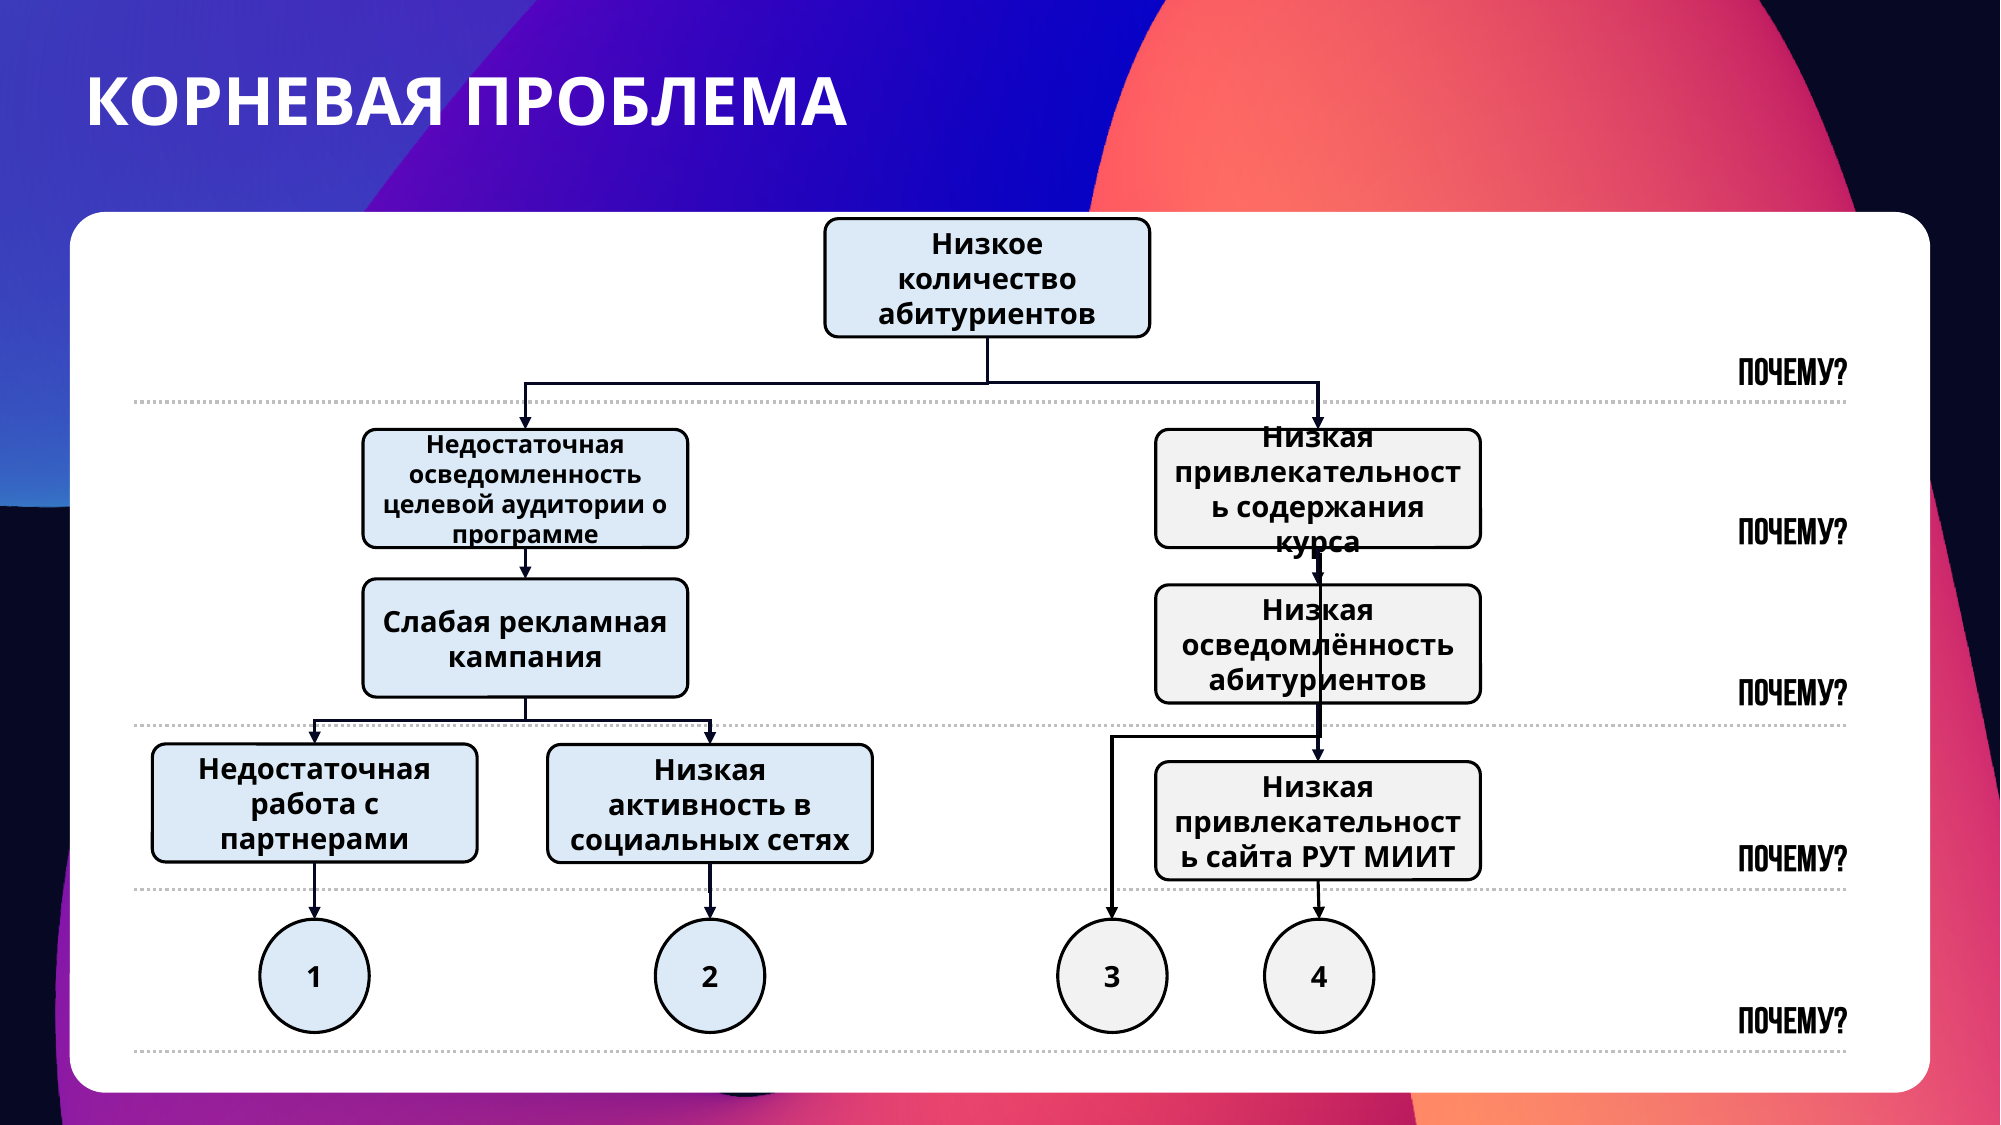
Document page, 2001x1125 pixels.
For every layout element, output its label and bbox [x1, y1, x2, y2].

text_box [709, 151, 804, 615]
text_box [509, 562, 542, 566]
text_box [1105, 217, 1200, 549]
text_box [593, 627, 642, 814]
picture [0, 0, 2000, 1125]
text_box [395, 614, 444, 827]
text_box [1032, 631, 1400, 842]
